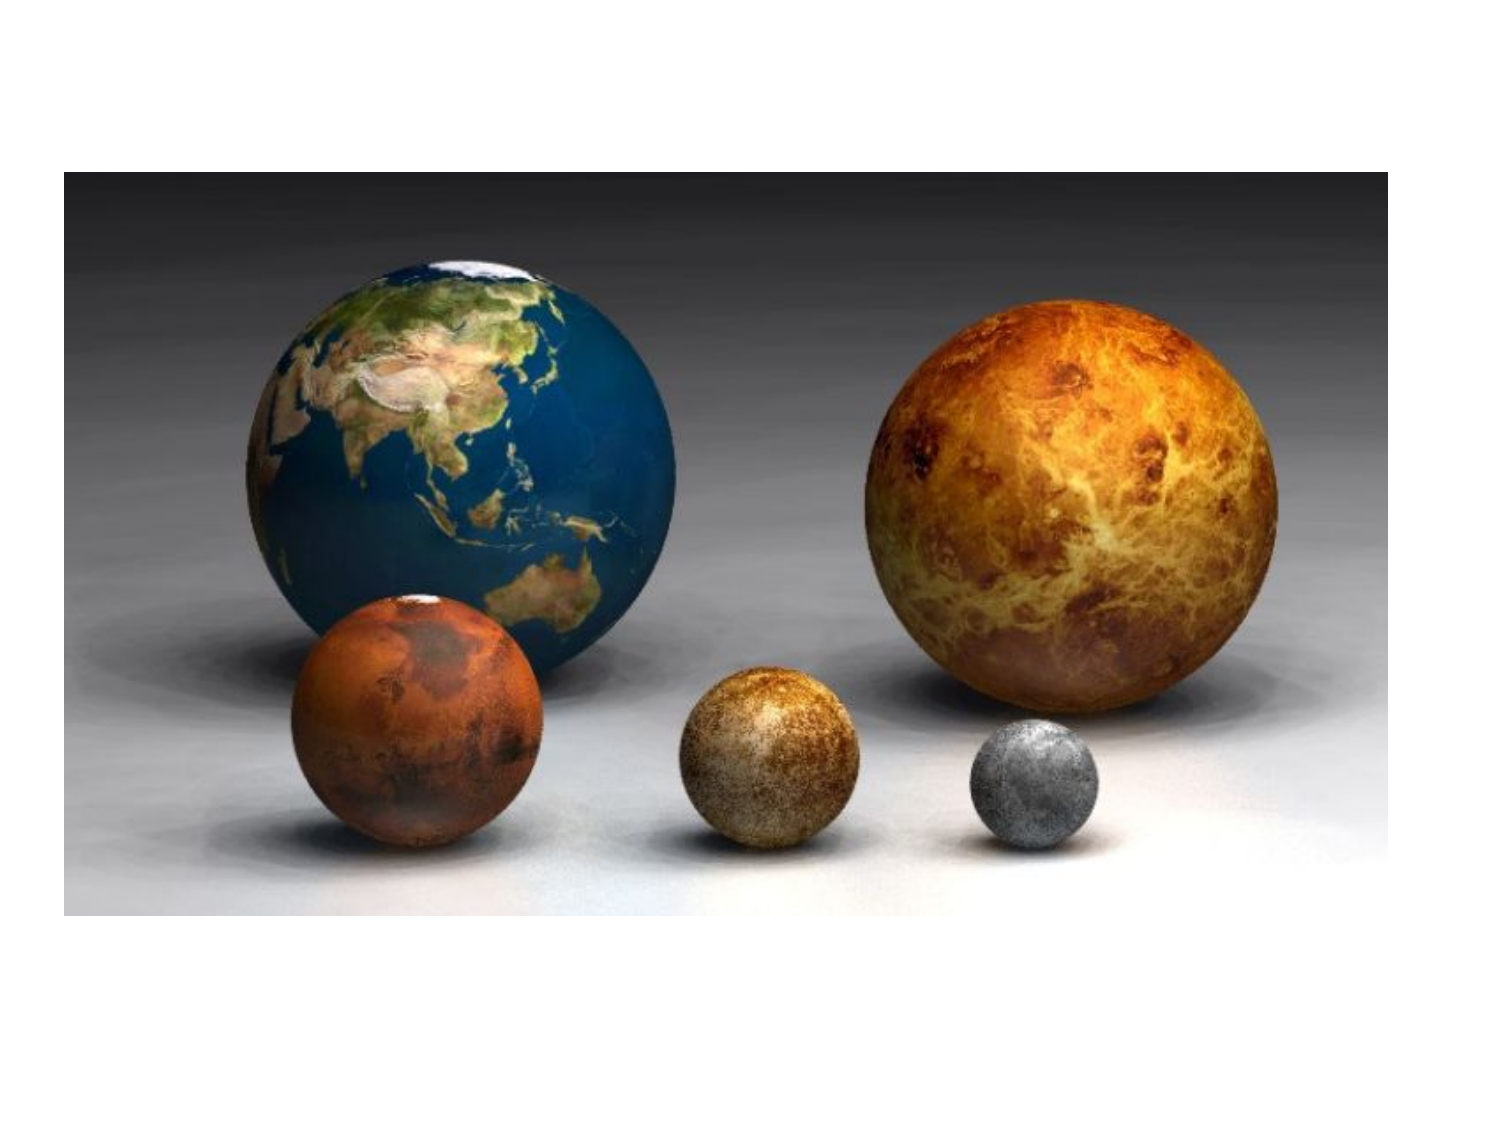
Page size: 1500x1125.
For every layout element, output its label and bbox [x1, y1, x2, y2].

list [64, 172, 1388, 916]
